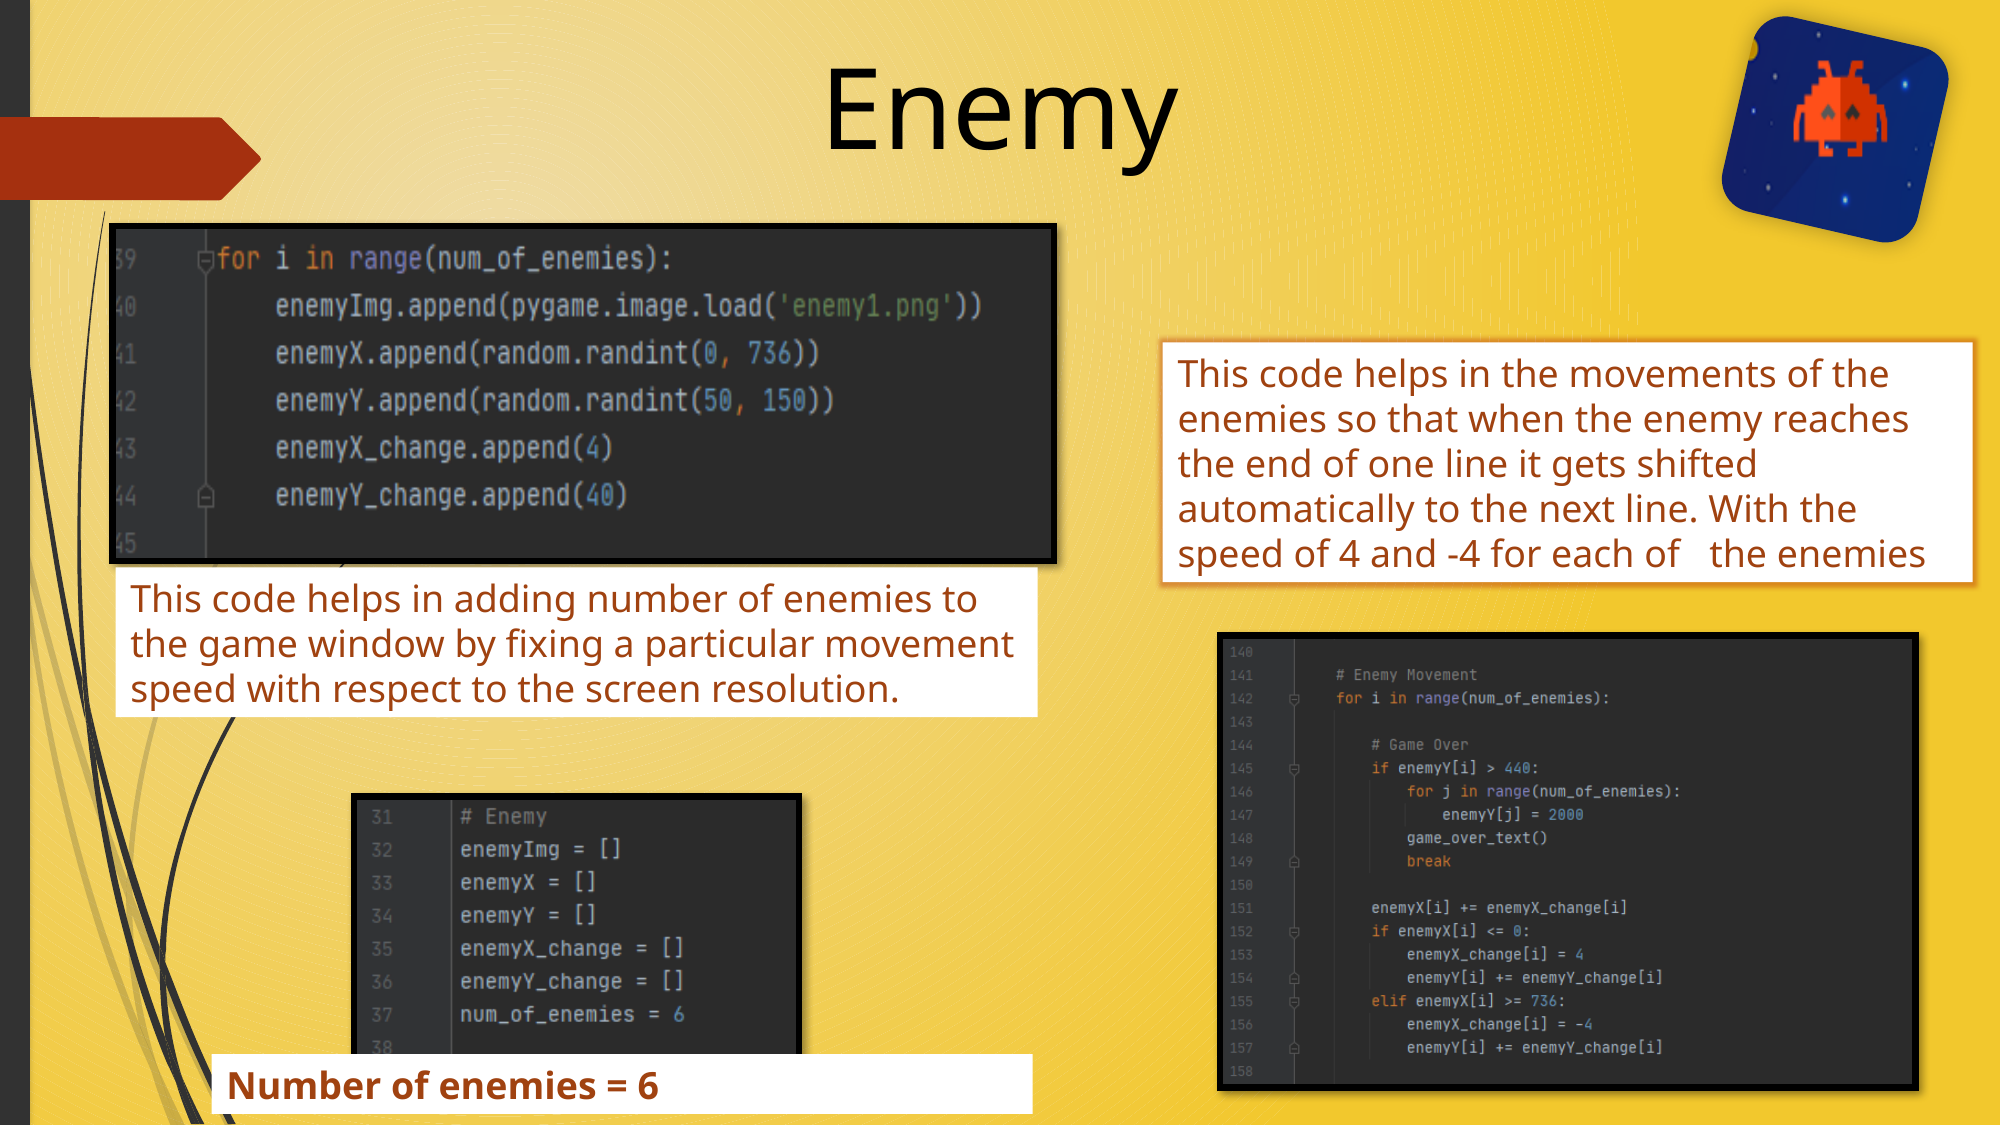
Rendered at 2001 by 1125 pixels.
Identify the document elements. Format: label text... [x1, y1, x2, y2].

text_box Number of enemies = 6 [211, 1054, 1033, 1114]
picture [1734, 29, 1936, 230]
text_box This code helps in the movements of the enemies so that when the enemy reaches the end of one line it gets shifted automatically to the next line. With the speed of 4 and -4 for each of the enemies [1162, 342, 1973, 583]
text_box Enemy [674, 29, 1325, 180]
picture [115, 228, 1052, 558]
picture [356, 799, 797, 1055]
text_box This code helps in adding number of enemies to the game window by fixing a particular movement speed with respect to the screen resolution. [115, 567, 1038, 718]
picture [1222, 638, 1913, 1085]
